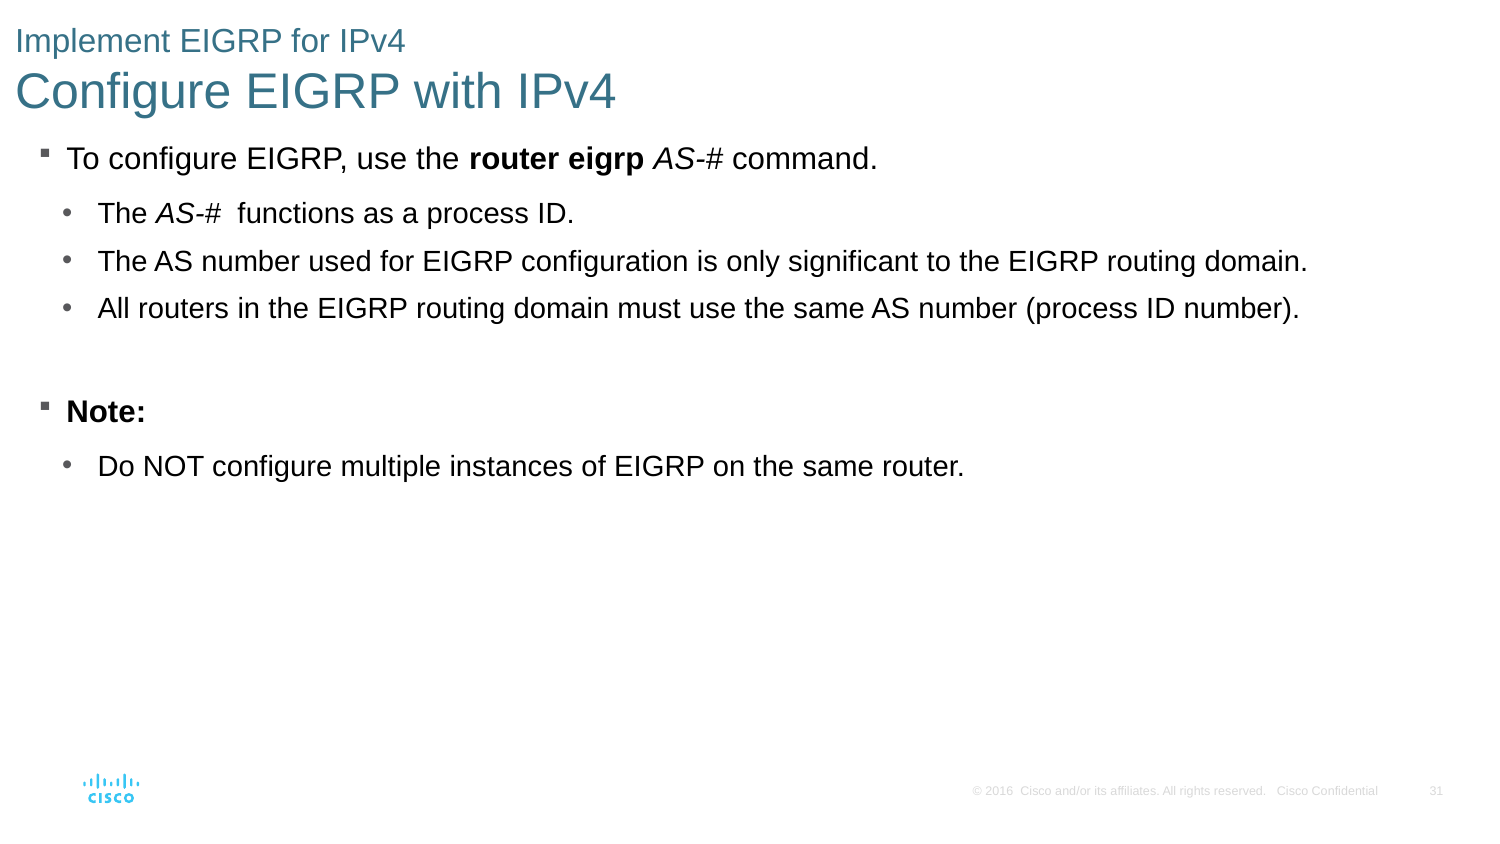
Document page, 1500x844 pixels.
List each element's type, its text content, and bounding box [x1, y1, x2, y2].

title Implement EIGRP for IPv4 Configure EIGRP with IPv4 [0, 6, 1500, 131]
list To configure EIGRP, use the router eigrp AS-# command. The AS-# functions as a process ID. The AS number used for EIGRP configuration is only significant to the EIGRP routing domain. All routers in the EIGRP routing domain must use the same AS number (process ID number). Note: Do NOT configure multiple instances of EIGRP on the same router. [23, 131, 1476, 813]
